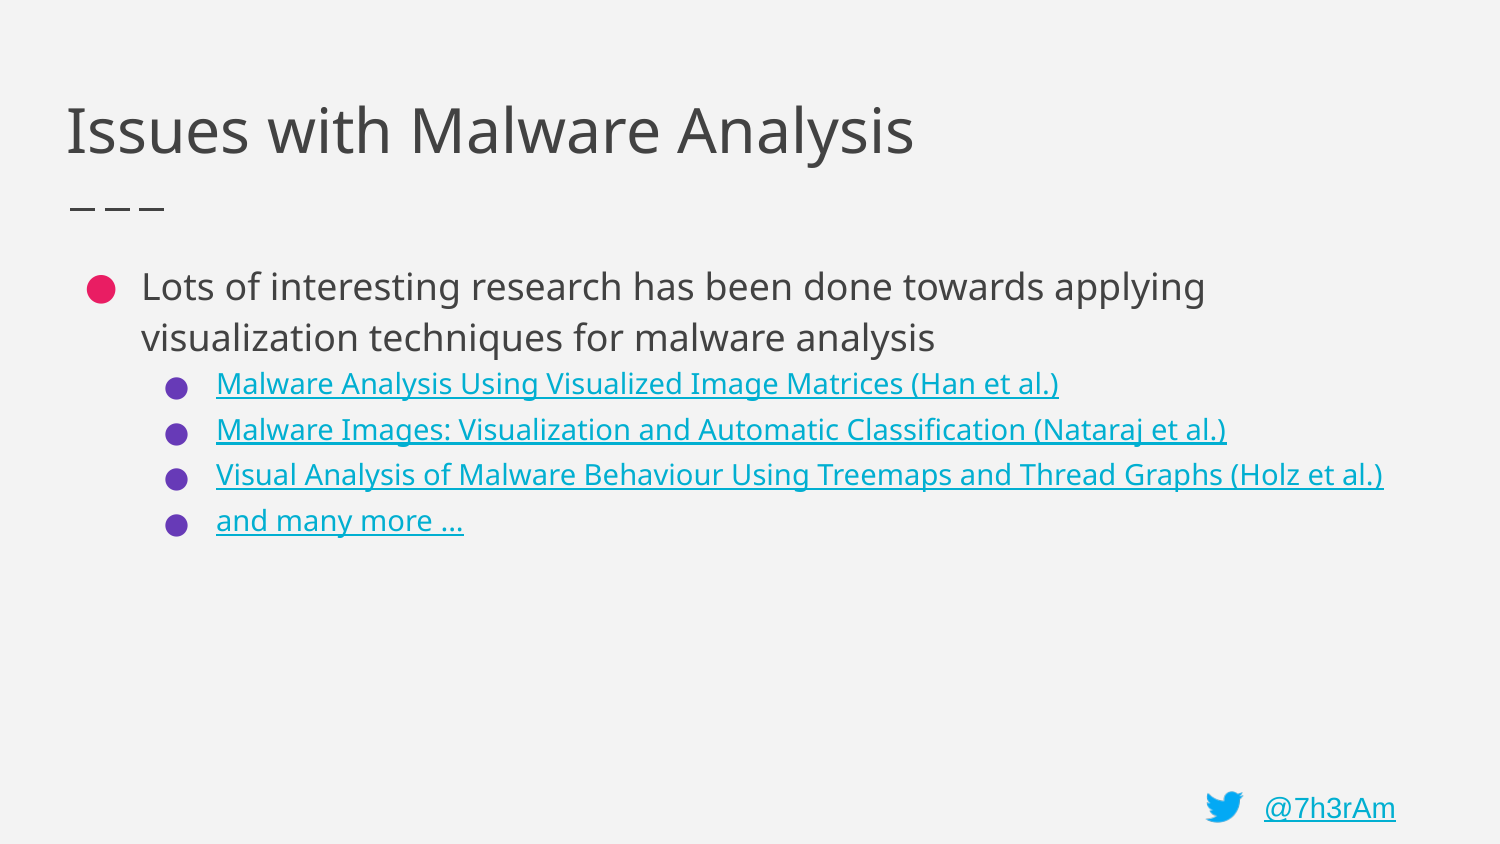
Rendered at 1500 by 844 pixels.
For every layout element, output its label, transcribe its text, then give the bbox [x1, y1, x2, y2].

picture [1199, 782, 1250, 833]
text_box @7h3rAm [1250, 782, 1449, 832]
list Lots of interesting research has been done towards applying visualization techniques for malware analysis Malware Analysis Using Visualized Image Matrices (Han et al.) Malware Images: Visualization and Automatic Classification (Nataraj et al.) Visual Analysis of Malware Behaviour Using Treemaps and Thread Graphs (Holz et al.) and many more ... [51, 240, 1449, 750]
title Issues with Malware Analysis [51, 61, 1449, 182]
